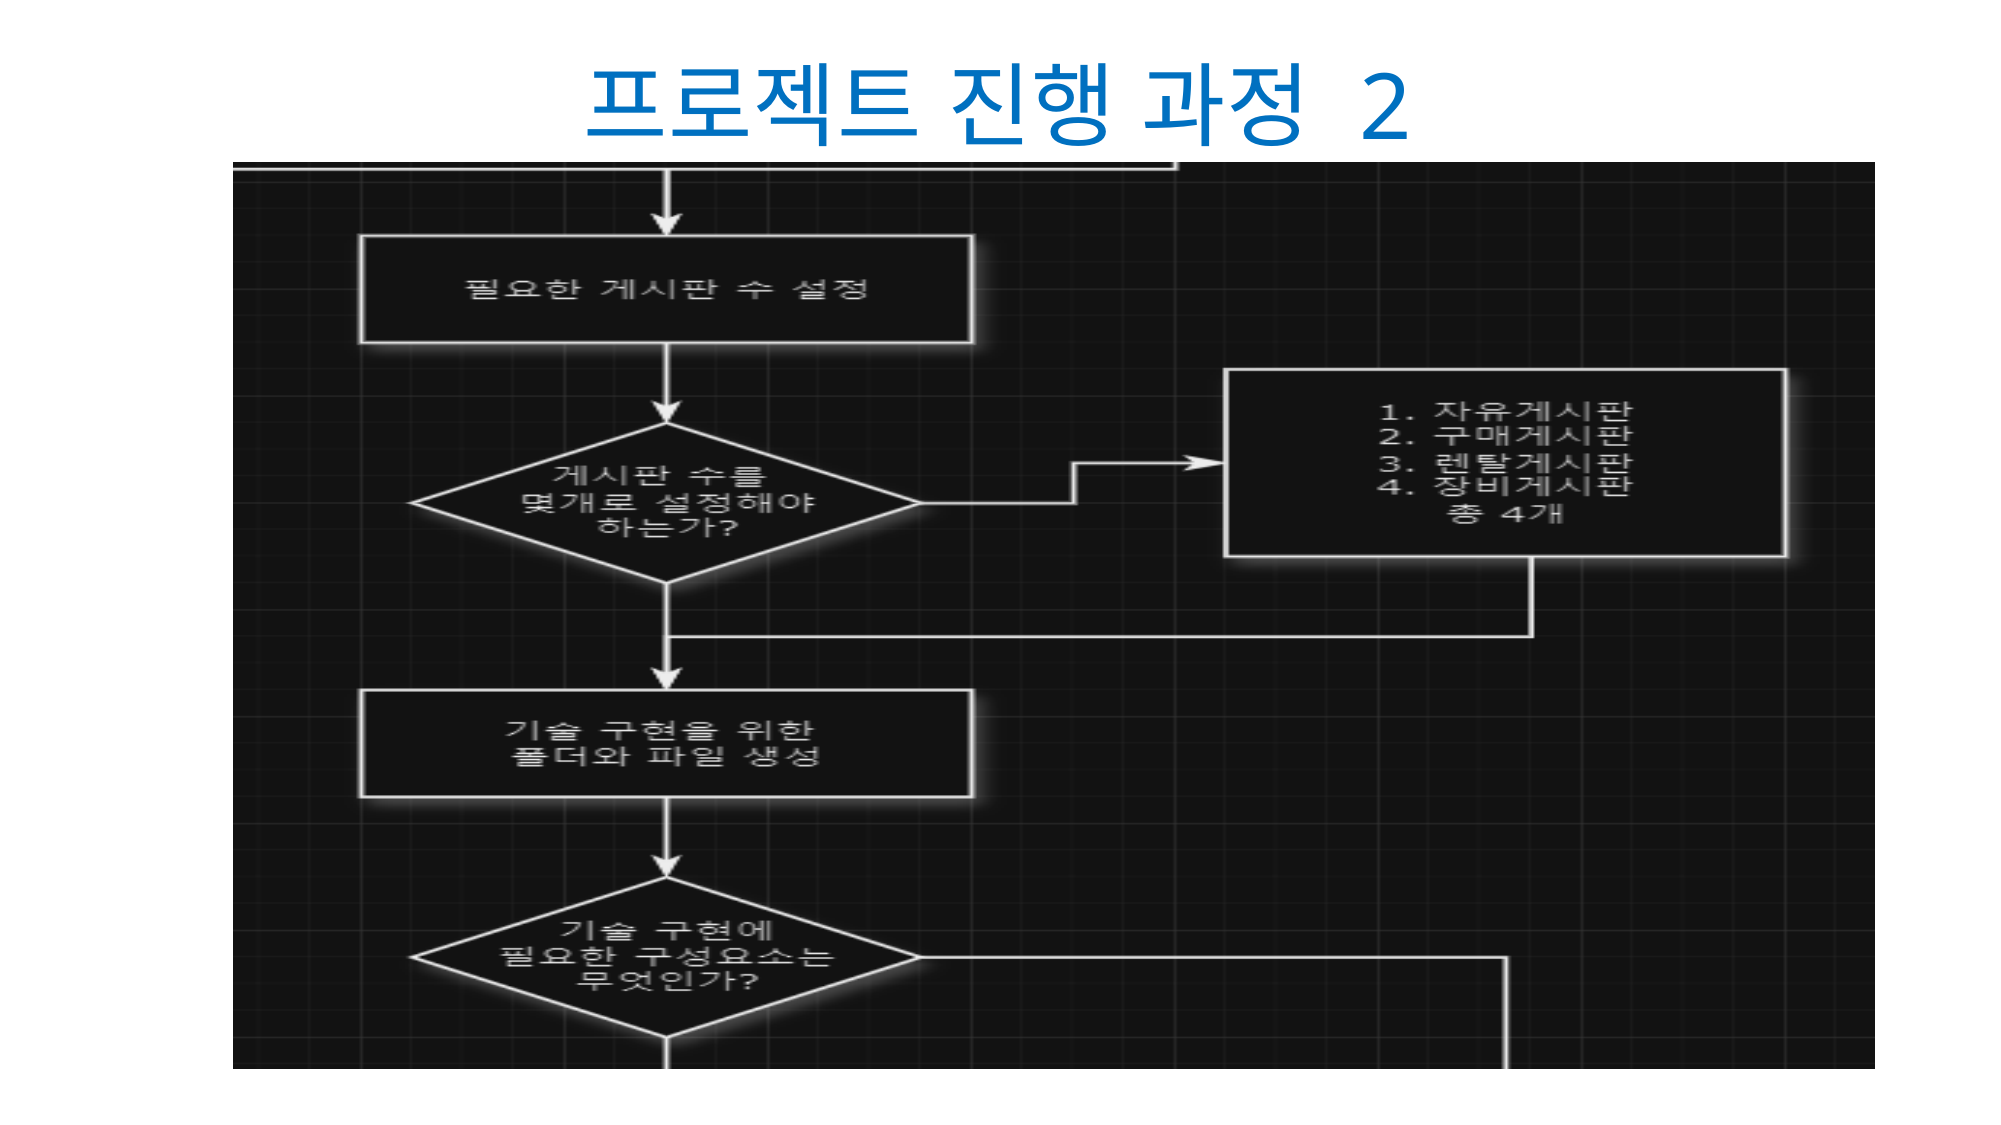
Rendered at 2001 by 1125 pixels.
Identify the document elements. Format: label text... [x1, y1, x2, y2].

title 프로젝트 진행 과정 2 [135, 1, 1861, 219]
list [233, 162, 1875, 1069]
